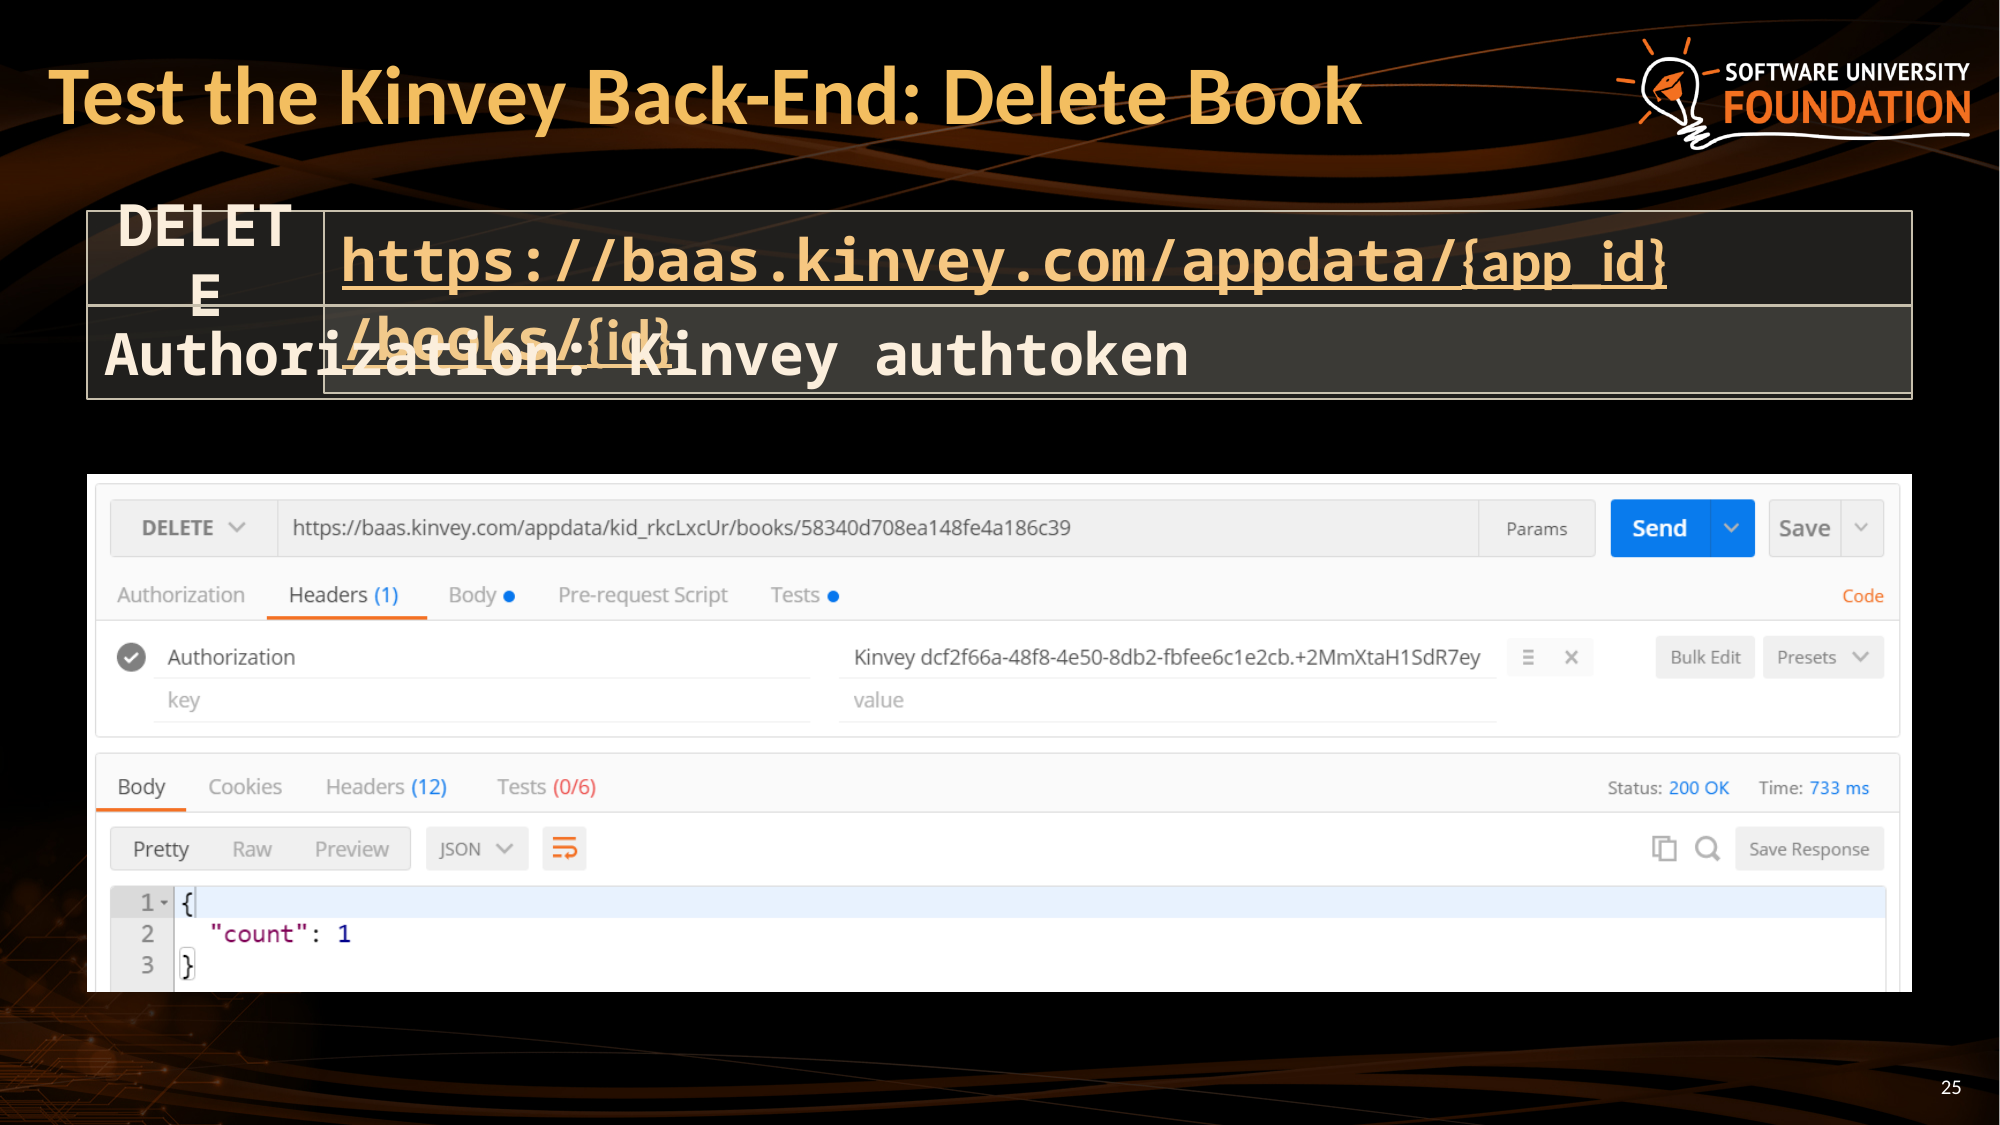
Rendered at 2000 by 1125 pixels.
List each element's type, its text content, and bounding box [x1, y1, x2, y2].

slide_number 25 [1897, 1070, 1968, 1103]
title Test the Kinvey Back-End: Delete Book [30, 6, 1602, 189]
picture [0, 0, 2000, 1125]
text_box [87, 210, 1912, 400]
